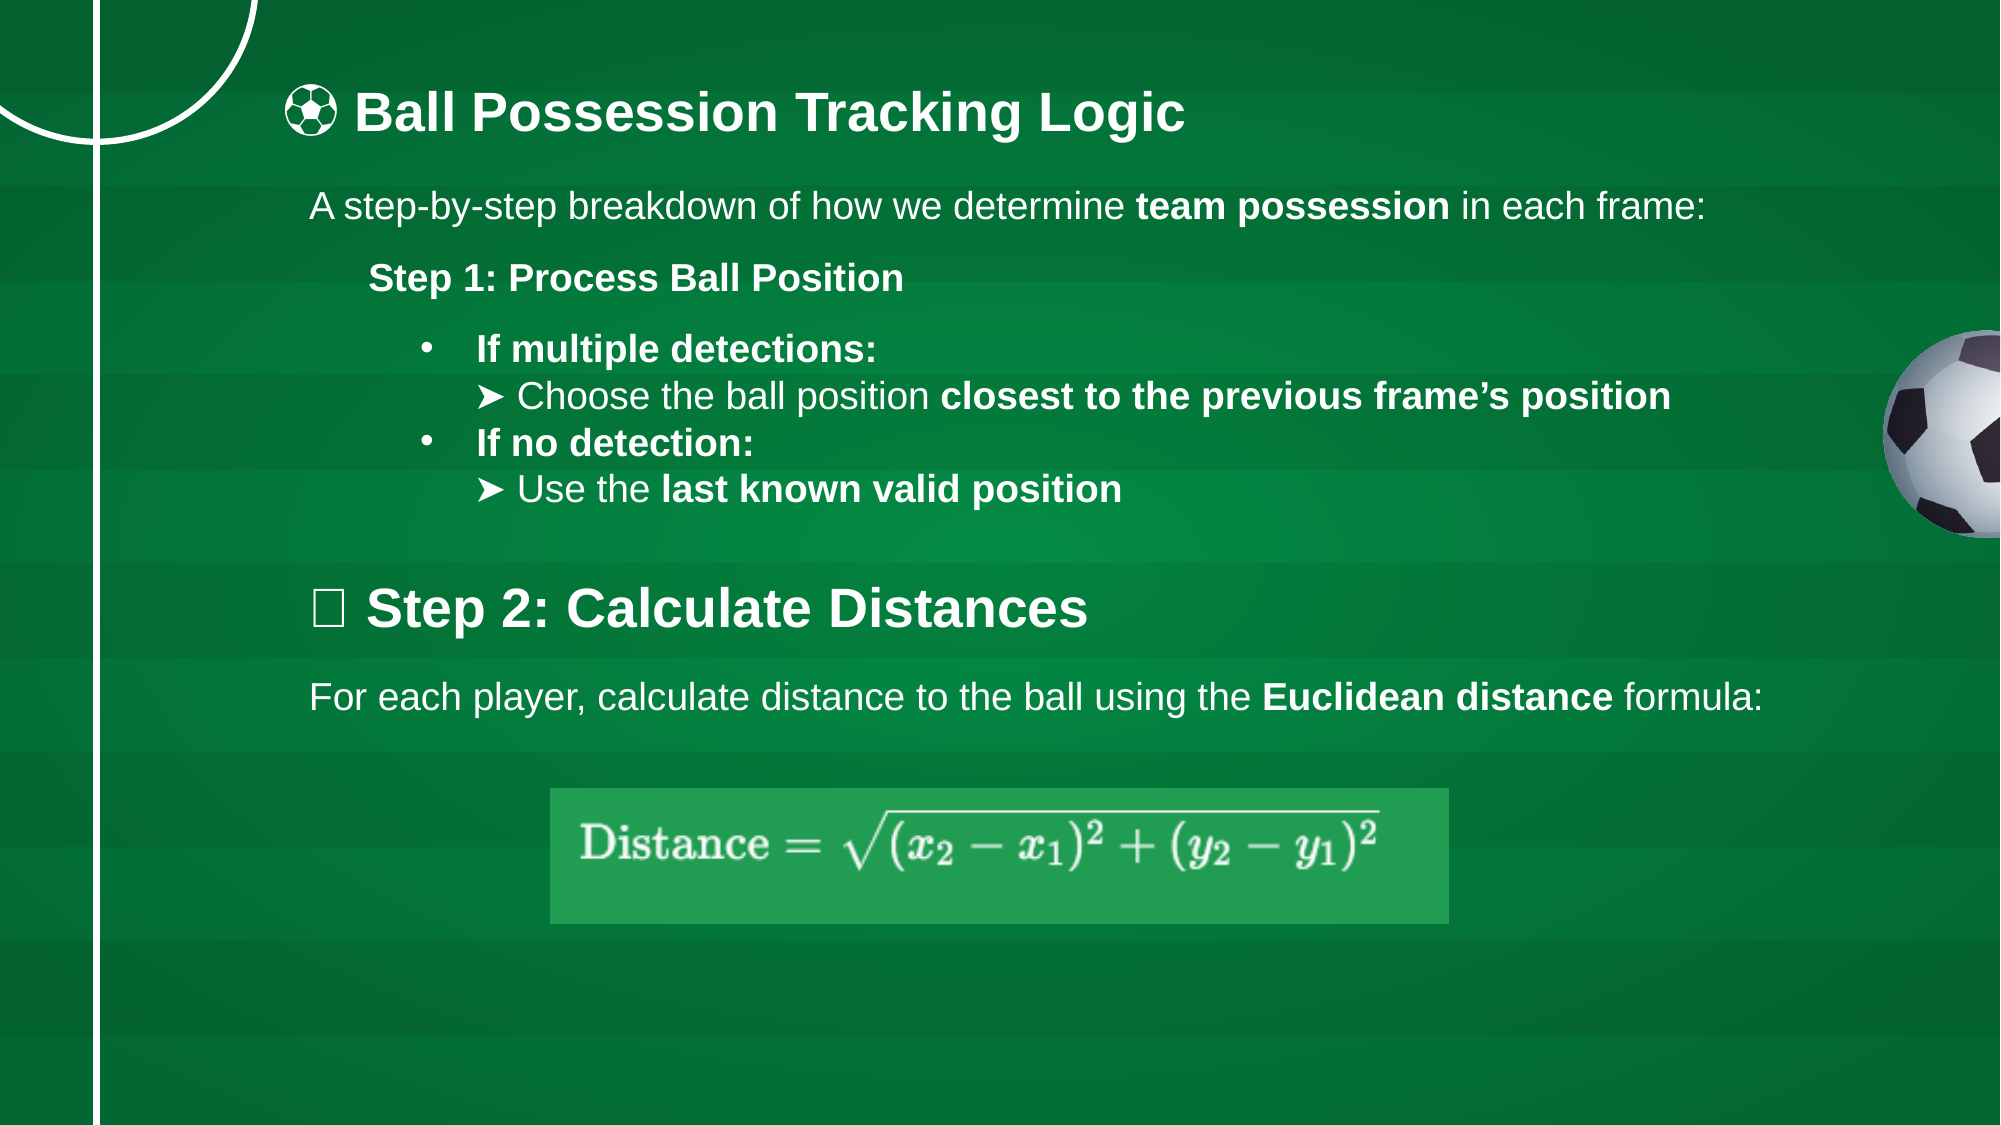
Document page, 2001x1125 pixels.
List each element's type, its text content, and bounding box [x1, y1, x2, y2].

picture [1883, 330, 2001, 538]
text_box ⚽ Ball Possession Tracking Logic [263, 66, 1343, 153]
text_box If multiple detections: ➤ Choose the ball position closest to the previous frame’s position If no detection: ➤ Use the last known valid position [399, 313, 1861, 521]
picture [550, 788, 1450, 924]
text_box Step 1: Process Ball Position [348, 242, 1427, 309]
text_box A step-by-step breakdown of how we determine team possession in each frame: [289, 170, 1766, 238]
text_box For each player, calculate distance to the ball using the Euclidean distance formula: [289, 661, 1946, 728]
text_box 📏 Step 2: Calculate Distances [289, 562, 1368, 649]
